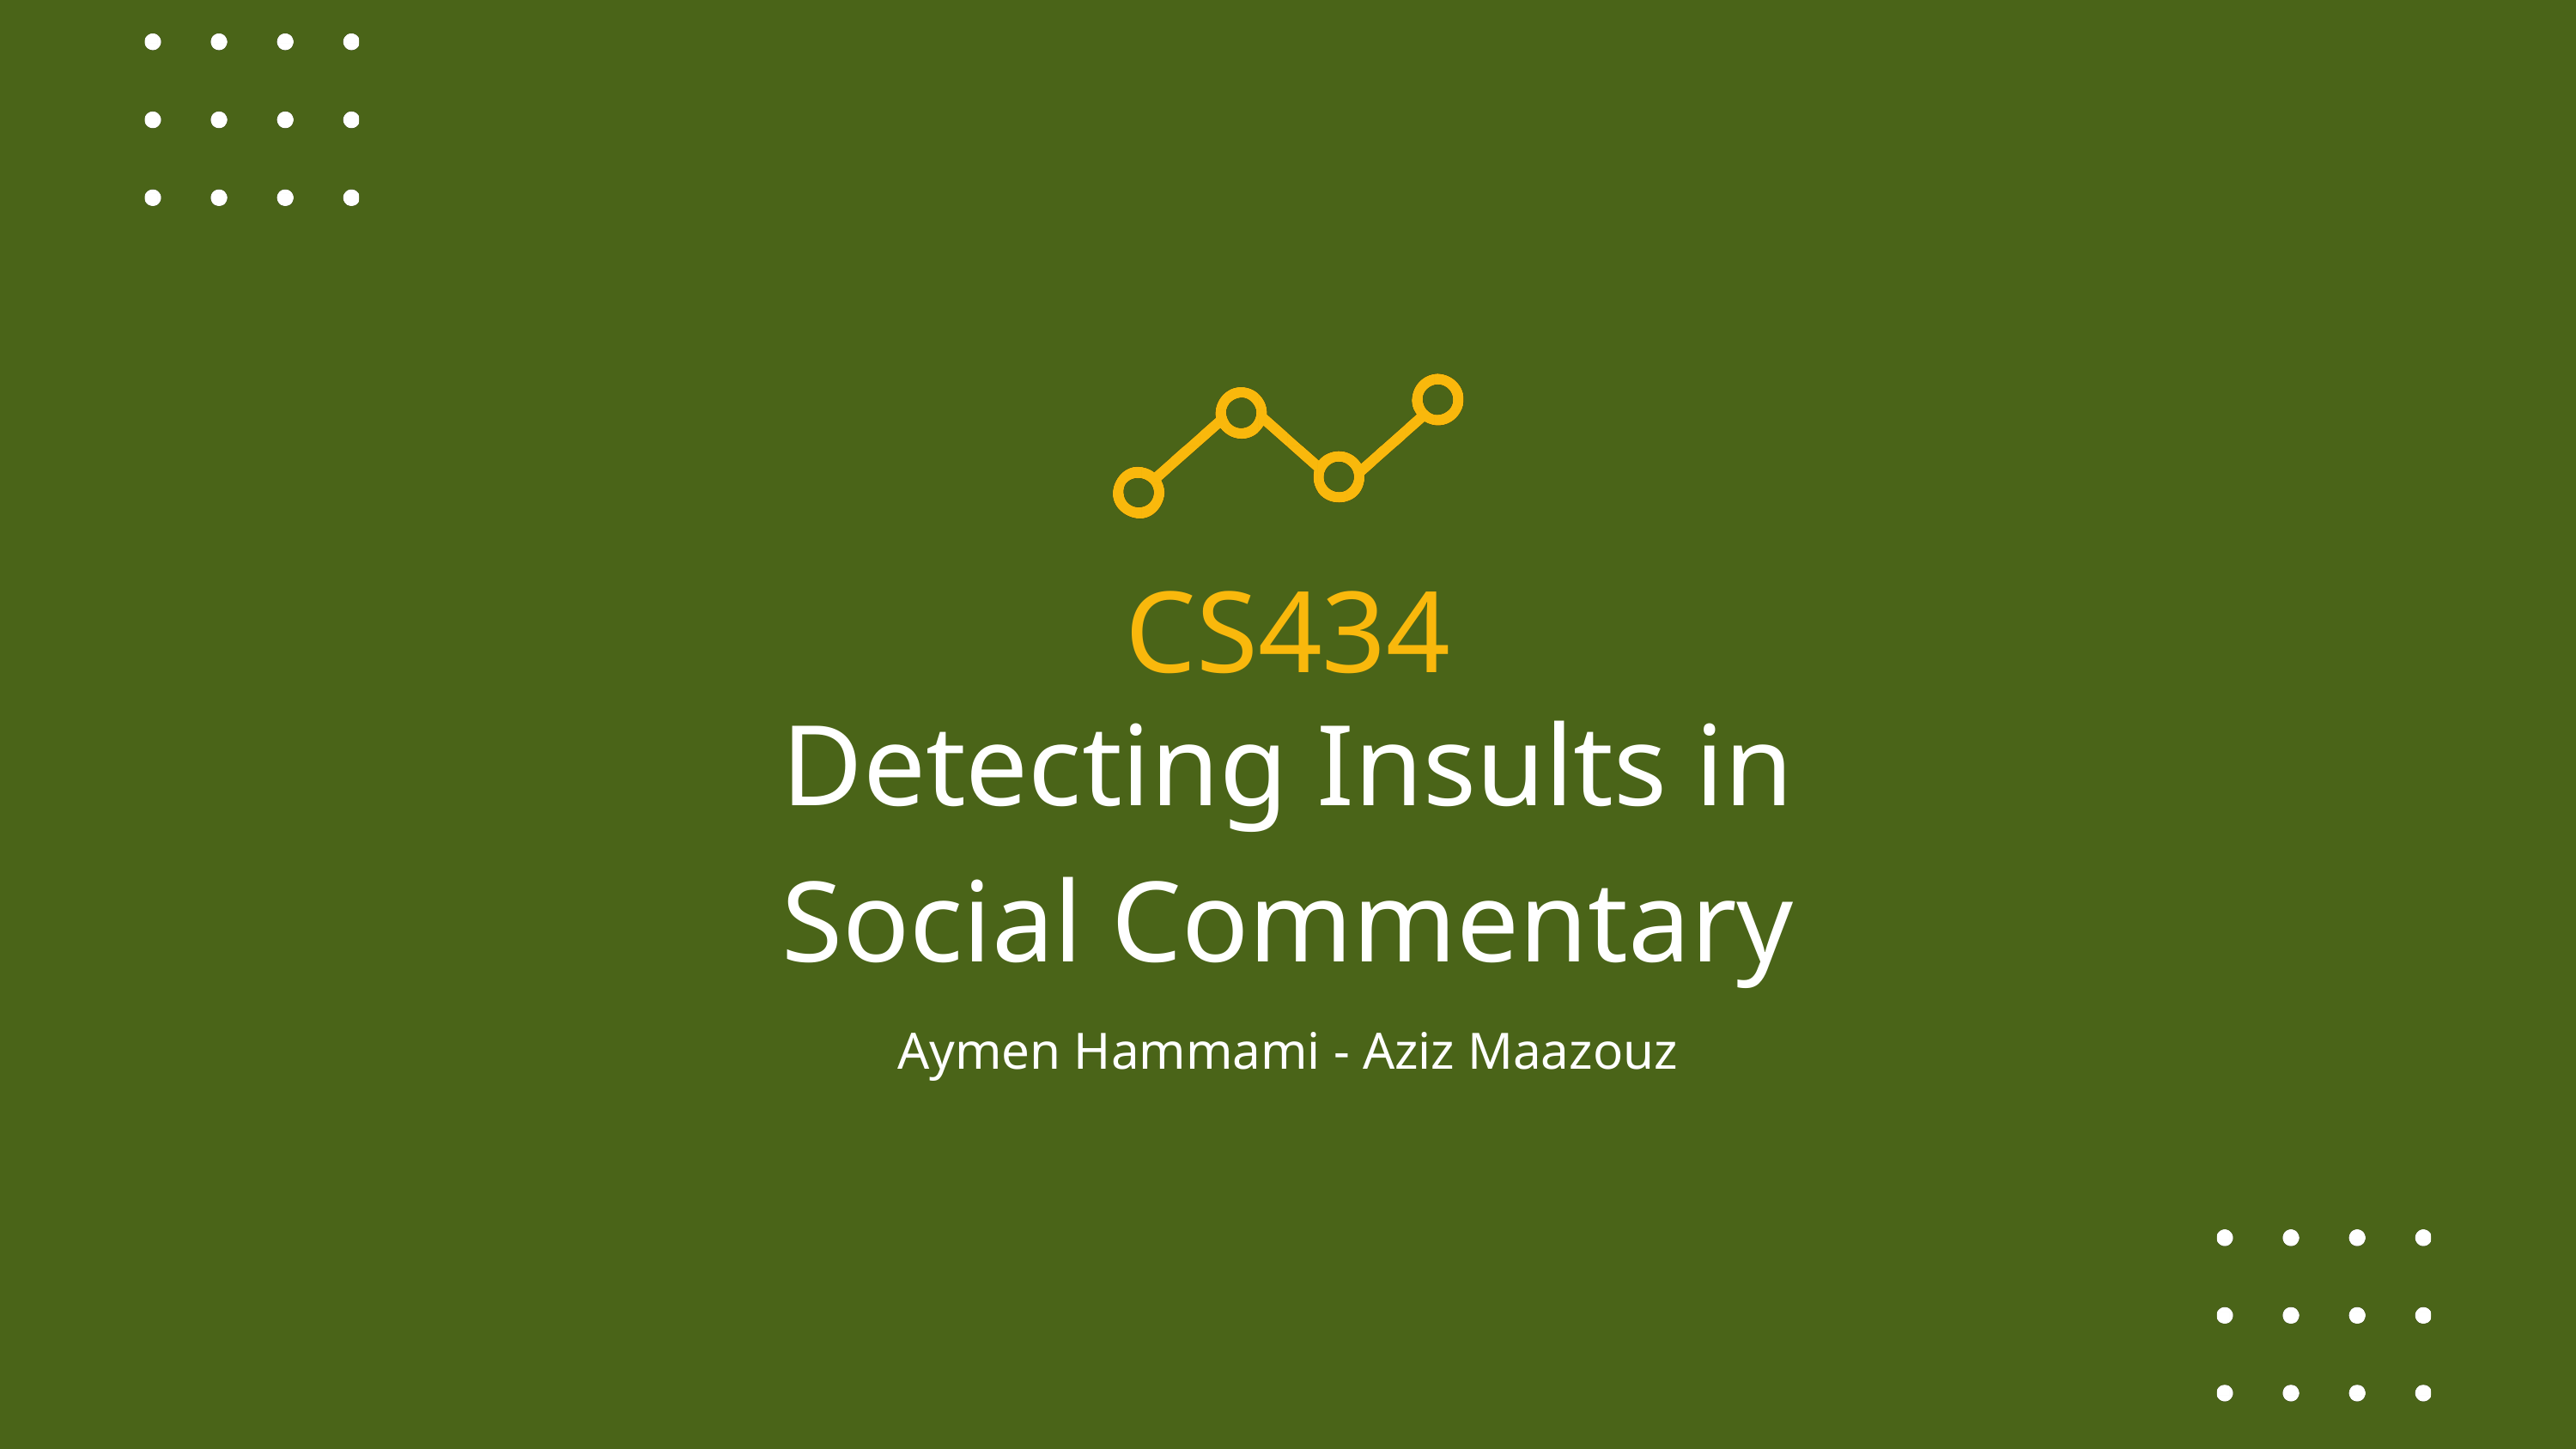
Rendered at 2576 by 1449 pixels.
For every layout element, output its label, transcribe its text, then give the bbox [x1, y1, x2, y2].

text_box [1112, 373, 1465, 519]
text_box CS434 [945, 537, 1631, 672]
text_box [144, 0, 360, 206]
text_box Detecting Insults in Social Commentary [694, 672, 1881, 985]
text_box Aymen Hammami - Aziz Maazouz [849, 1008, 1727, 1079]
text_box [2216, 1229, 2432, 1449]
